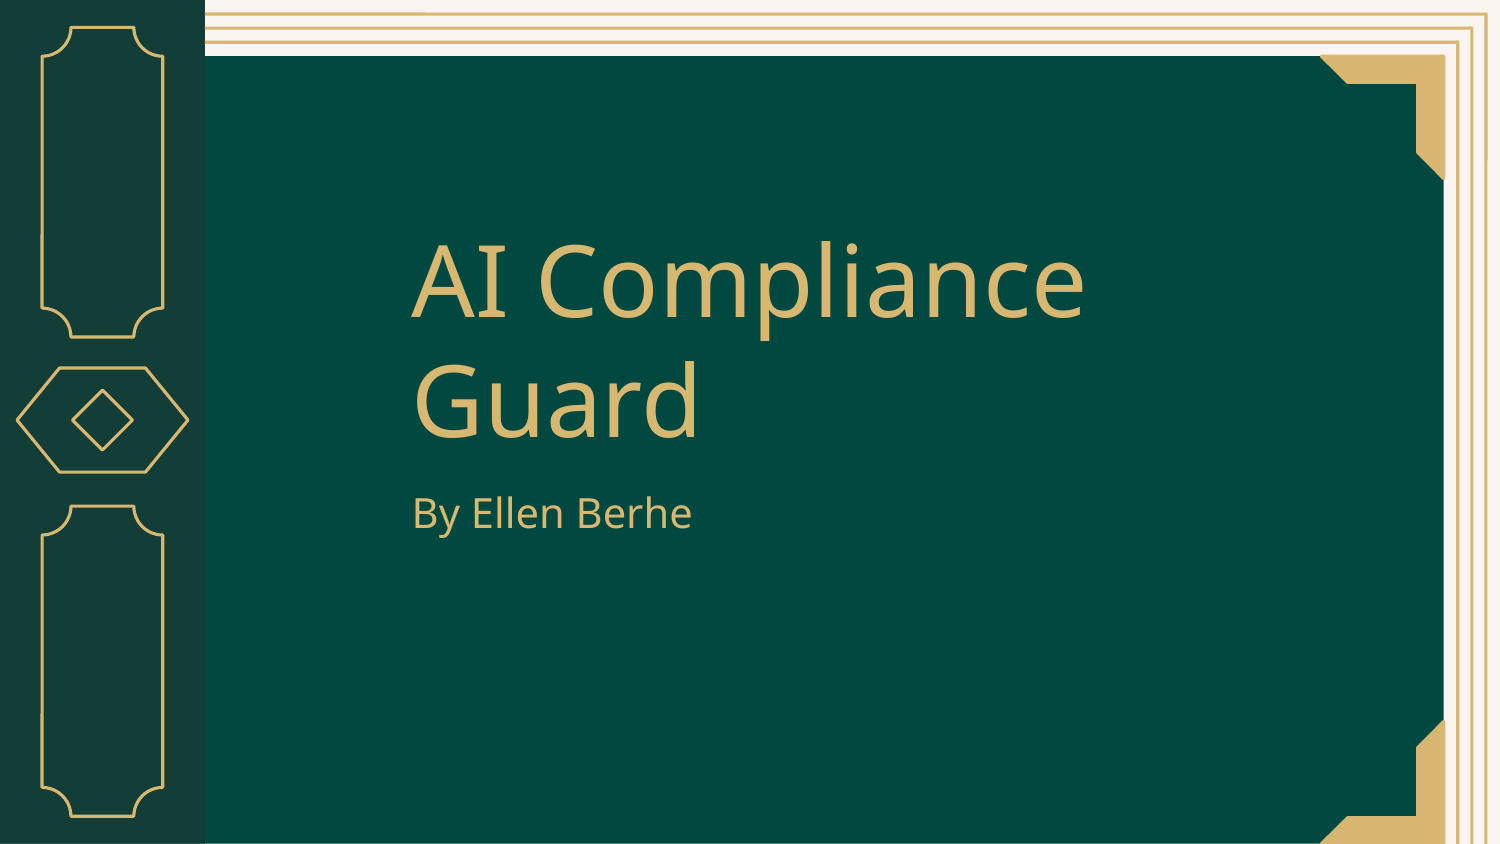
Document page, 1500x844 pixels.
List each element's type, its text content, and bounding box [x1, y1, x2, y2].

subtitle By Ellen Berhe [396, 473, 1271, 595]
title AI Compliance Guard [396, 214, 1271, 473]
